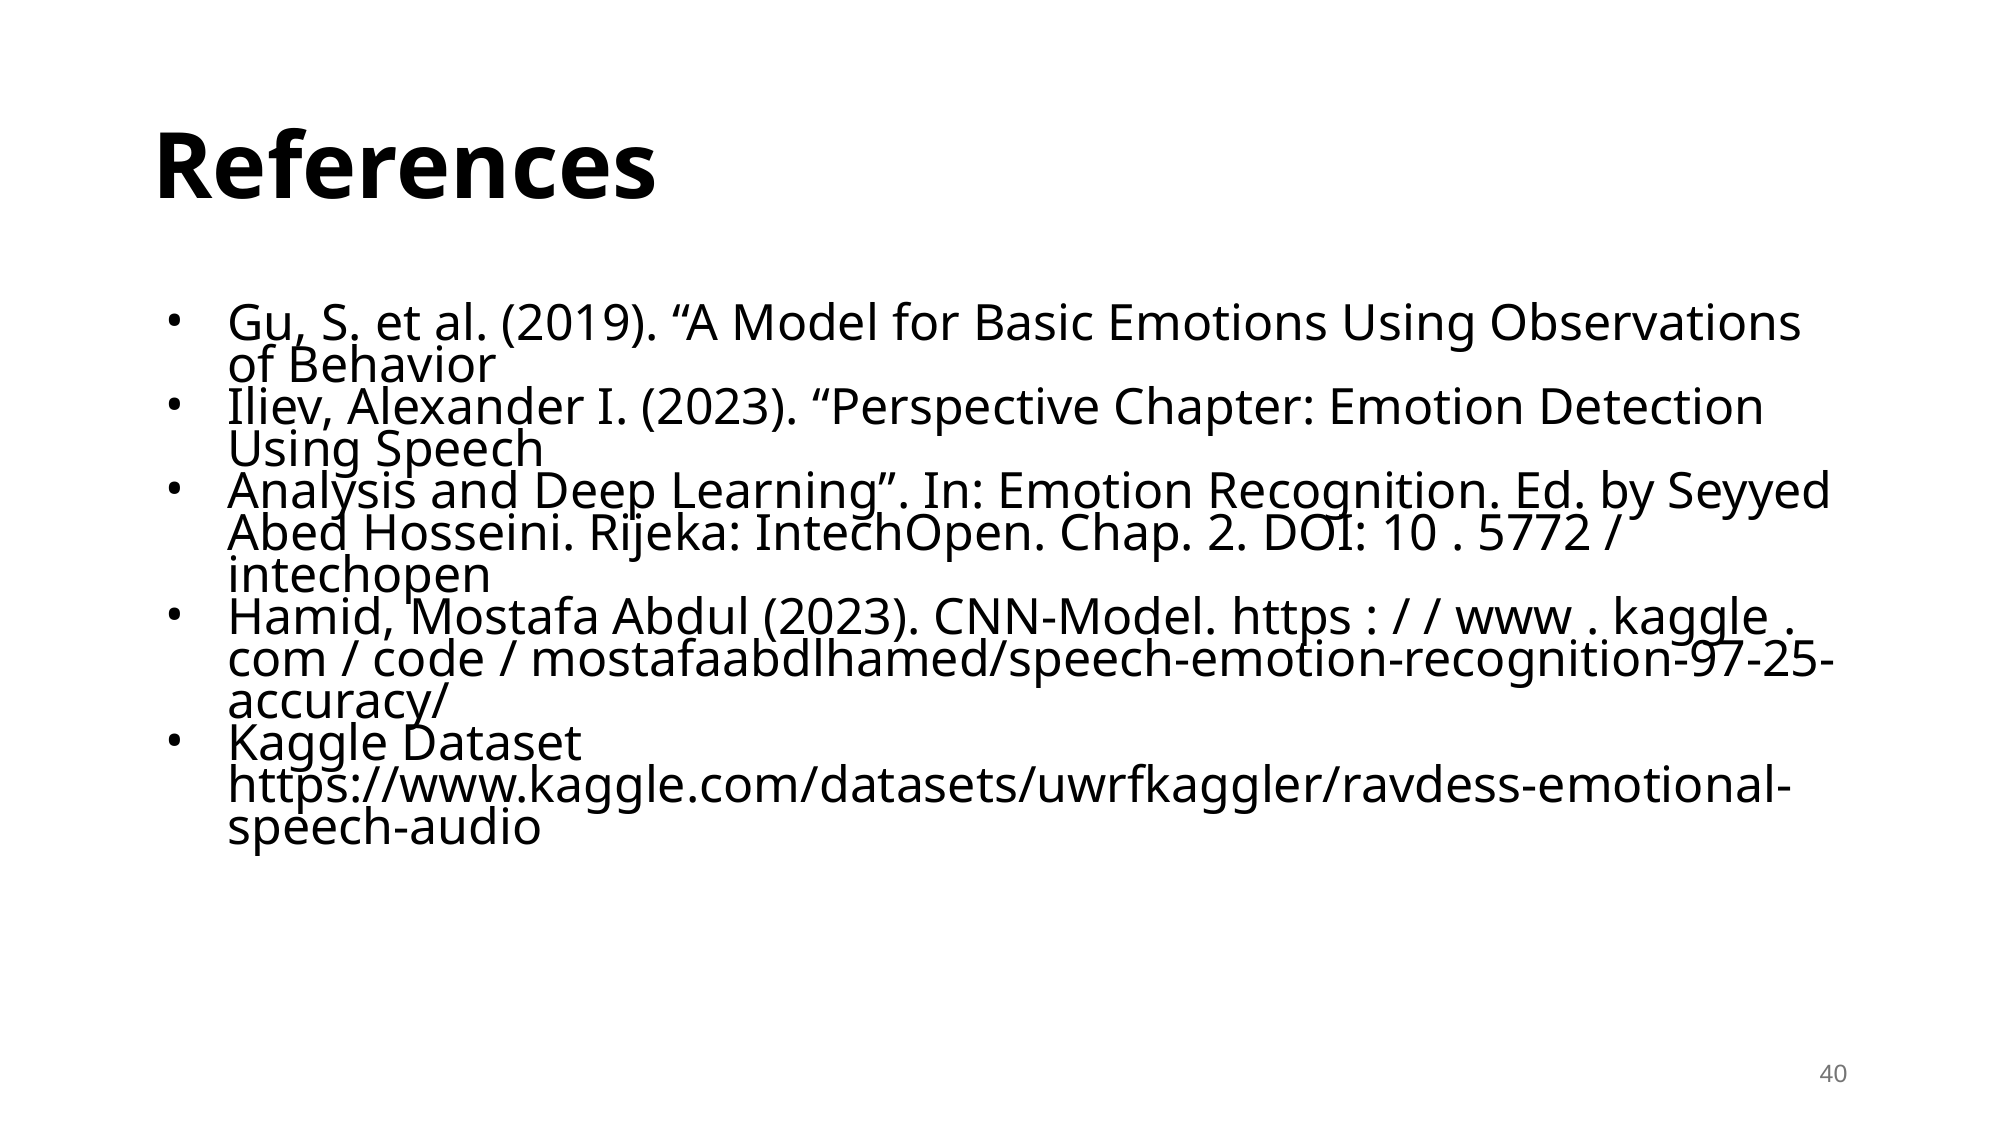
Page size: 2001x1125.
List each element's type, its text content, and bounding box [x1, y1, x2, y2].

slide_number ‹#› [1412, 1042, 1863, 1103]
title References [137, 59, 1863, 278]
list Gu, S. et al. (2019). “A Model for Basic Emotions Using Observations of Behavior Iliev, Alexander I. (2023). “Perspective Chapter: Emotion Detection Using Speech Analysis and Deep Learning”. In: Emotion Recognition. Ed. by Seyyed Abed Hosseini. Rijeka: IntechOpen. Chap. 2. DOI: 10 . 5772 / intechopen Hamid, Mostafa Abdul (2023). CNN-Model. https : / / www . kaggle . com / code / mostafaabdlhamed/speech-emotion-recognition-97-25-accuracy/ Kaggle Dataset https://www.kaggle.com/datasets/uwrfkaggler/ravdess-emotional-speech-audio [137, 299, 1863, 1024]
